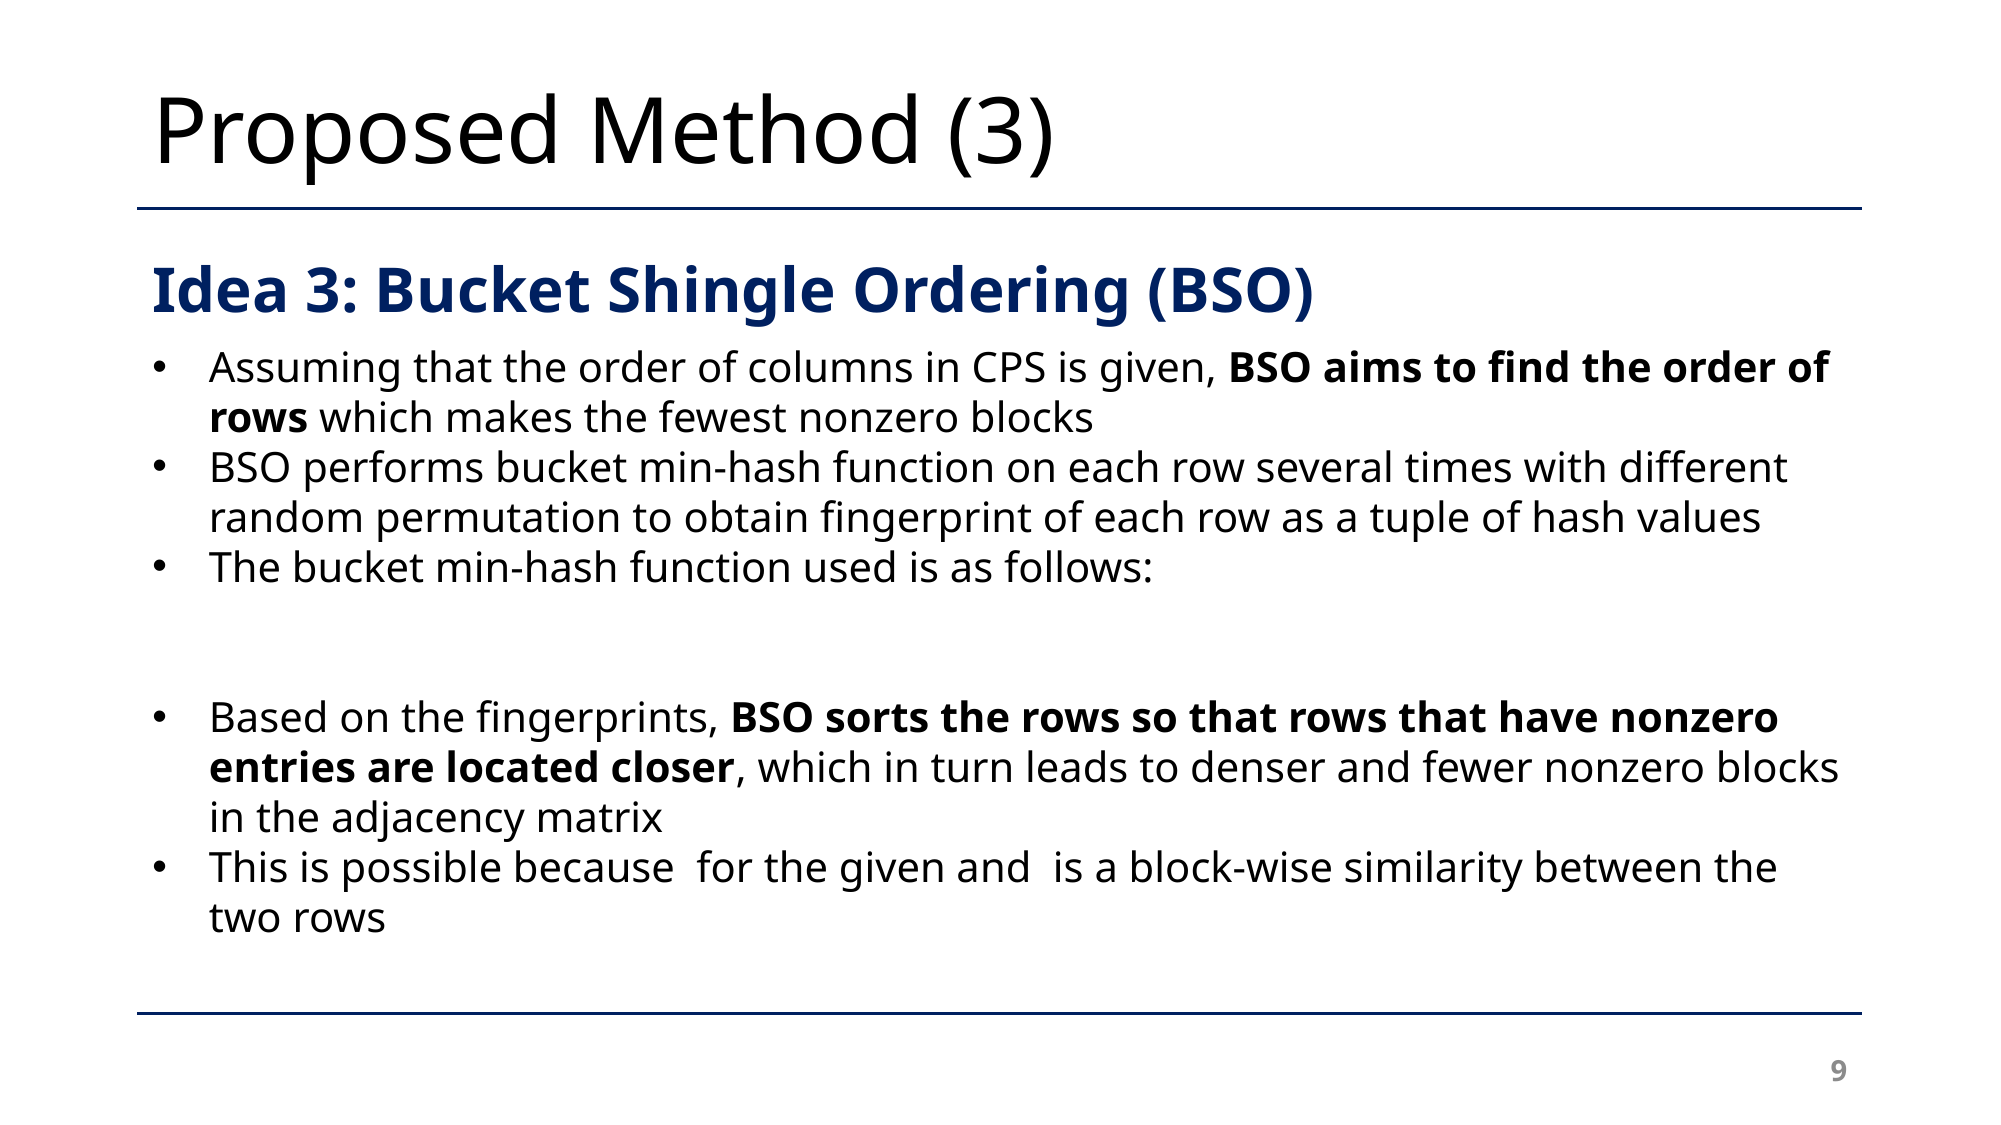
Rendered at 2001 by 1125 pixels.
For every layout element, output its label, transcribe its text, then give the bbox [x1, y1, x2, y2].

slide_number 9 [1412, 1042, 1863, 1103]
title Proposed Method (3) [137, 59, 1863, 209]
list Idea 3: Bucket Shingle Ordering (BSO) [137, 251, 1863, 334]
